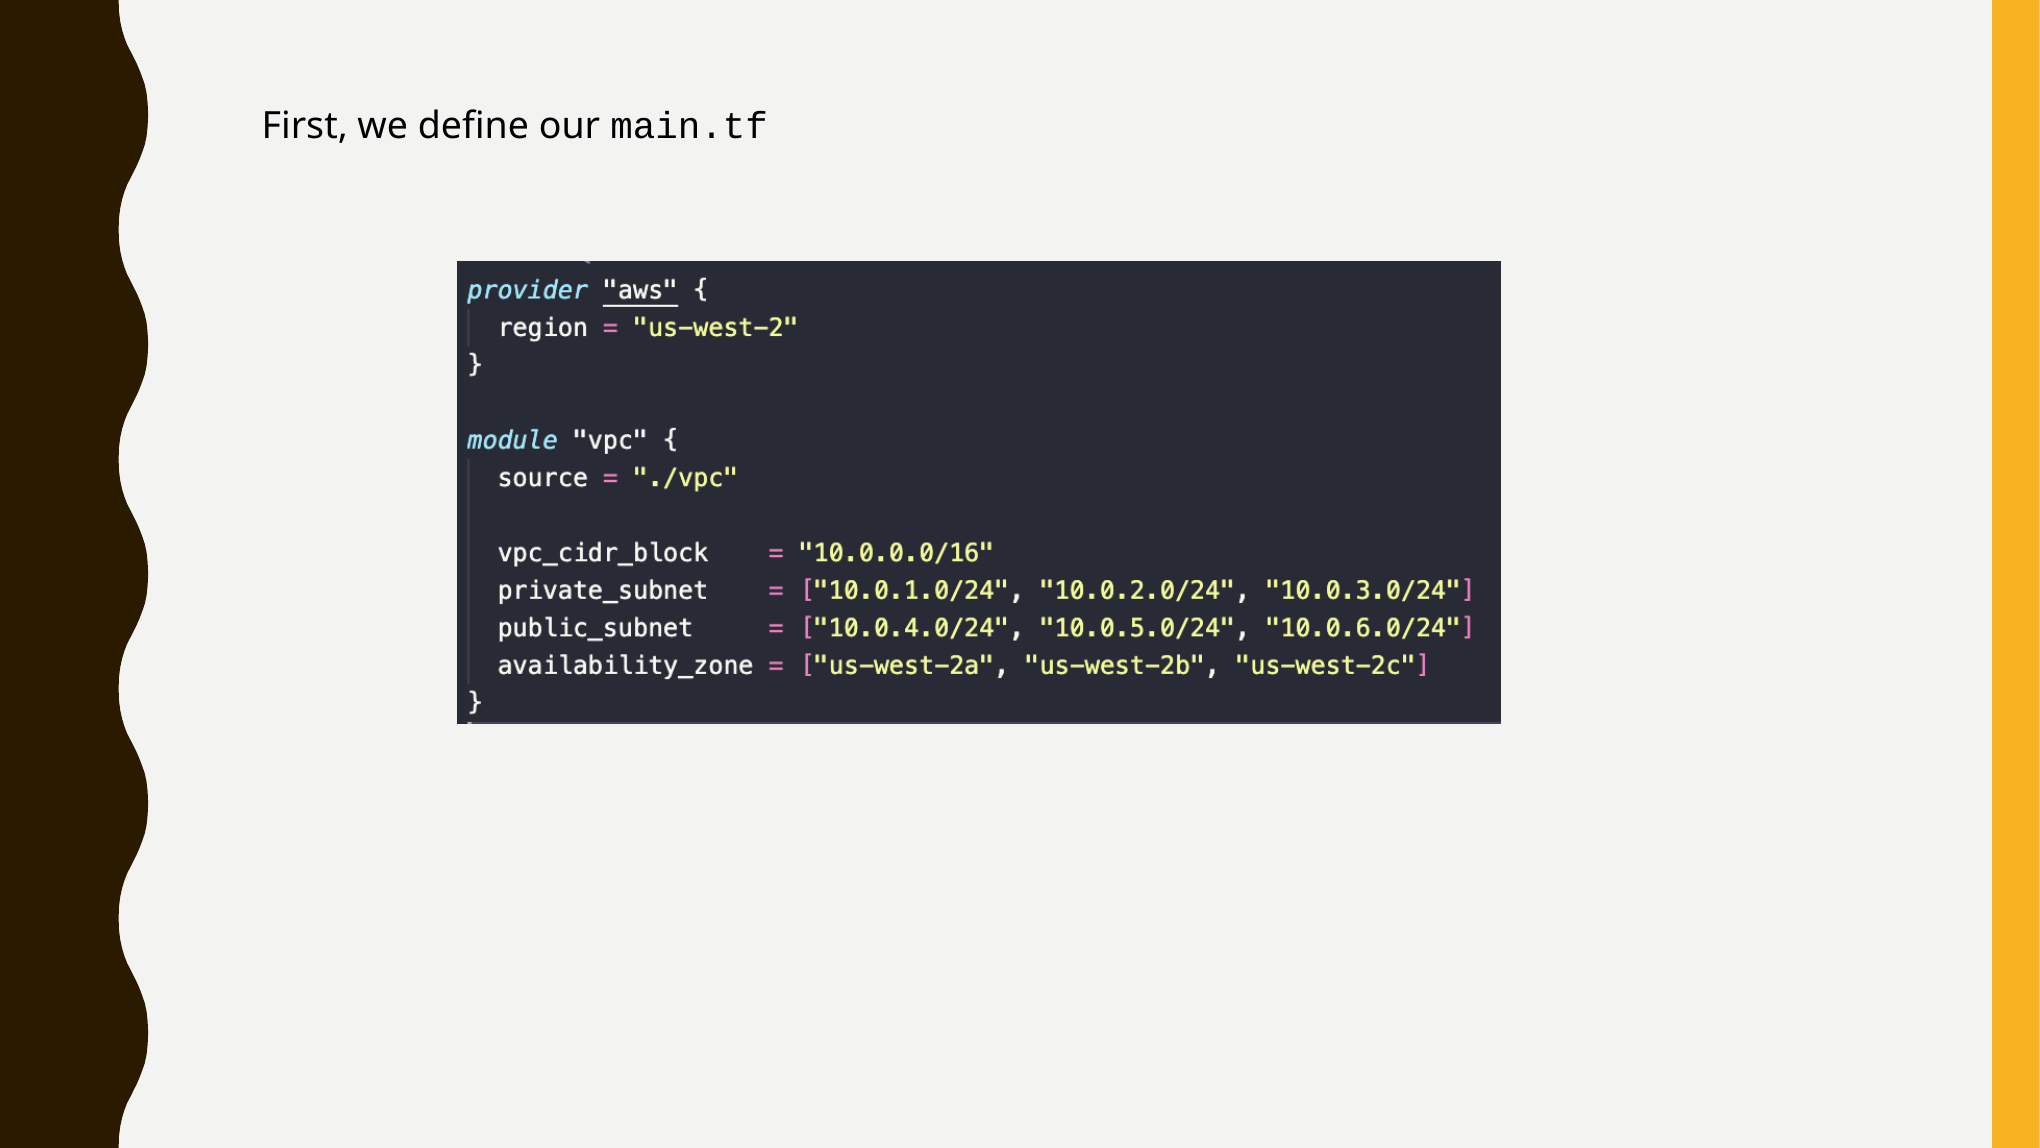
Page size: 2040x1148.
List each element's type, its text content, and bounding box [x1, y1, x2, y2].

picture [457, 261, 1501, 724]
text_box First, we define our main.tf [246, 93, 783, 154]
